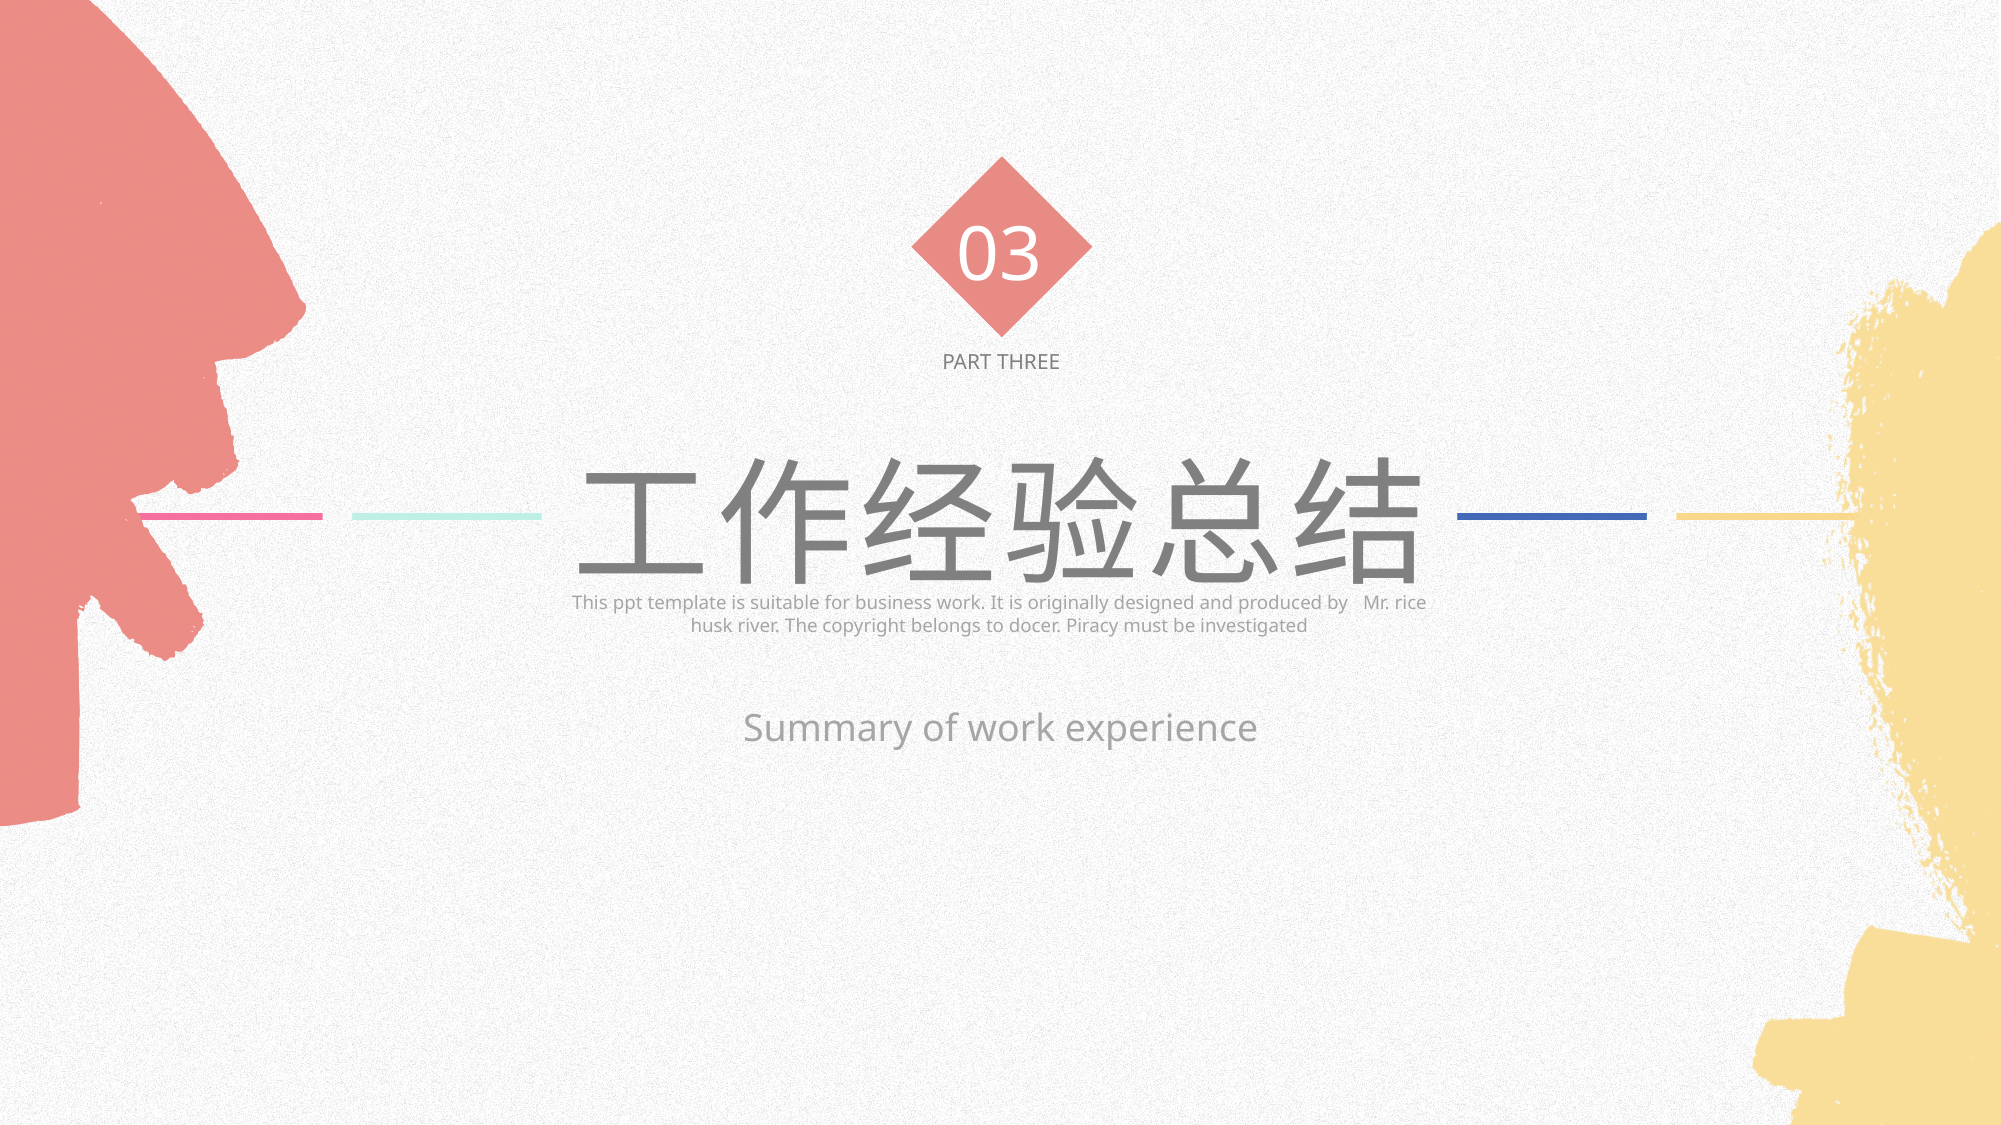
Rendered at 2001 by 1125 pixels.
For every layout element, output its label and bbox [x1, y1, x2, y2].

text_box [0, 0, 2000, 1125]
text_box [441, 182, 1560, 758]
